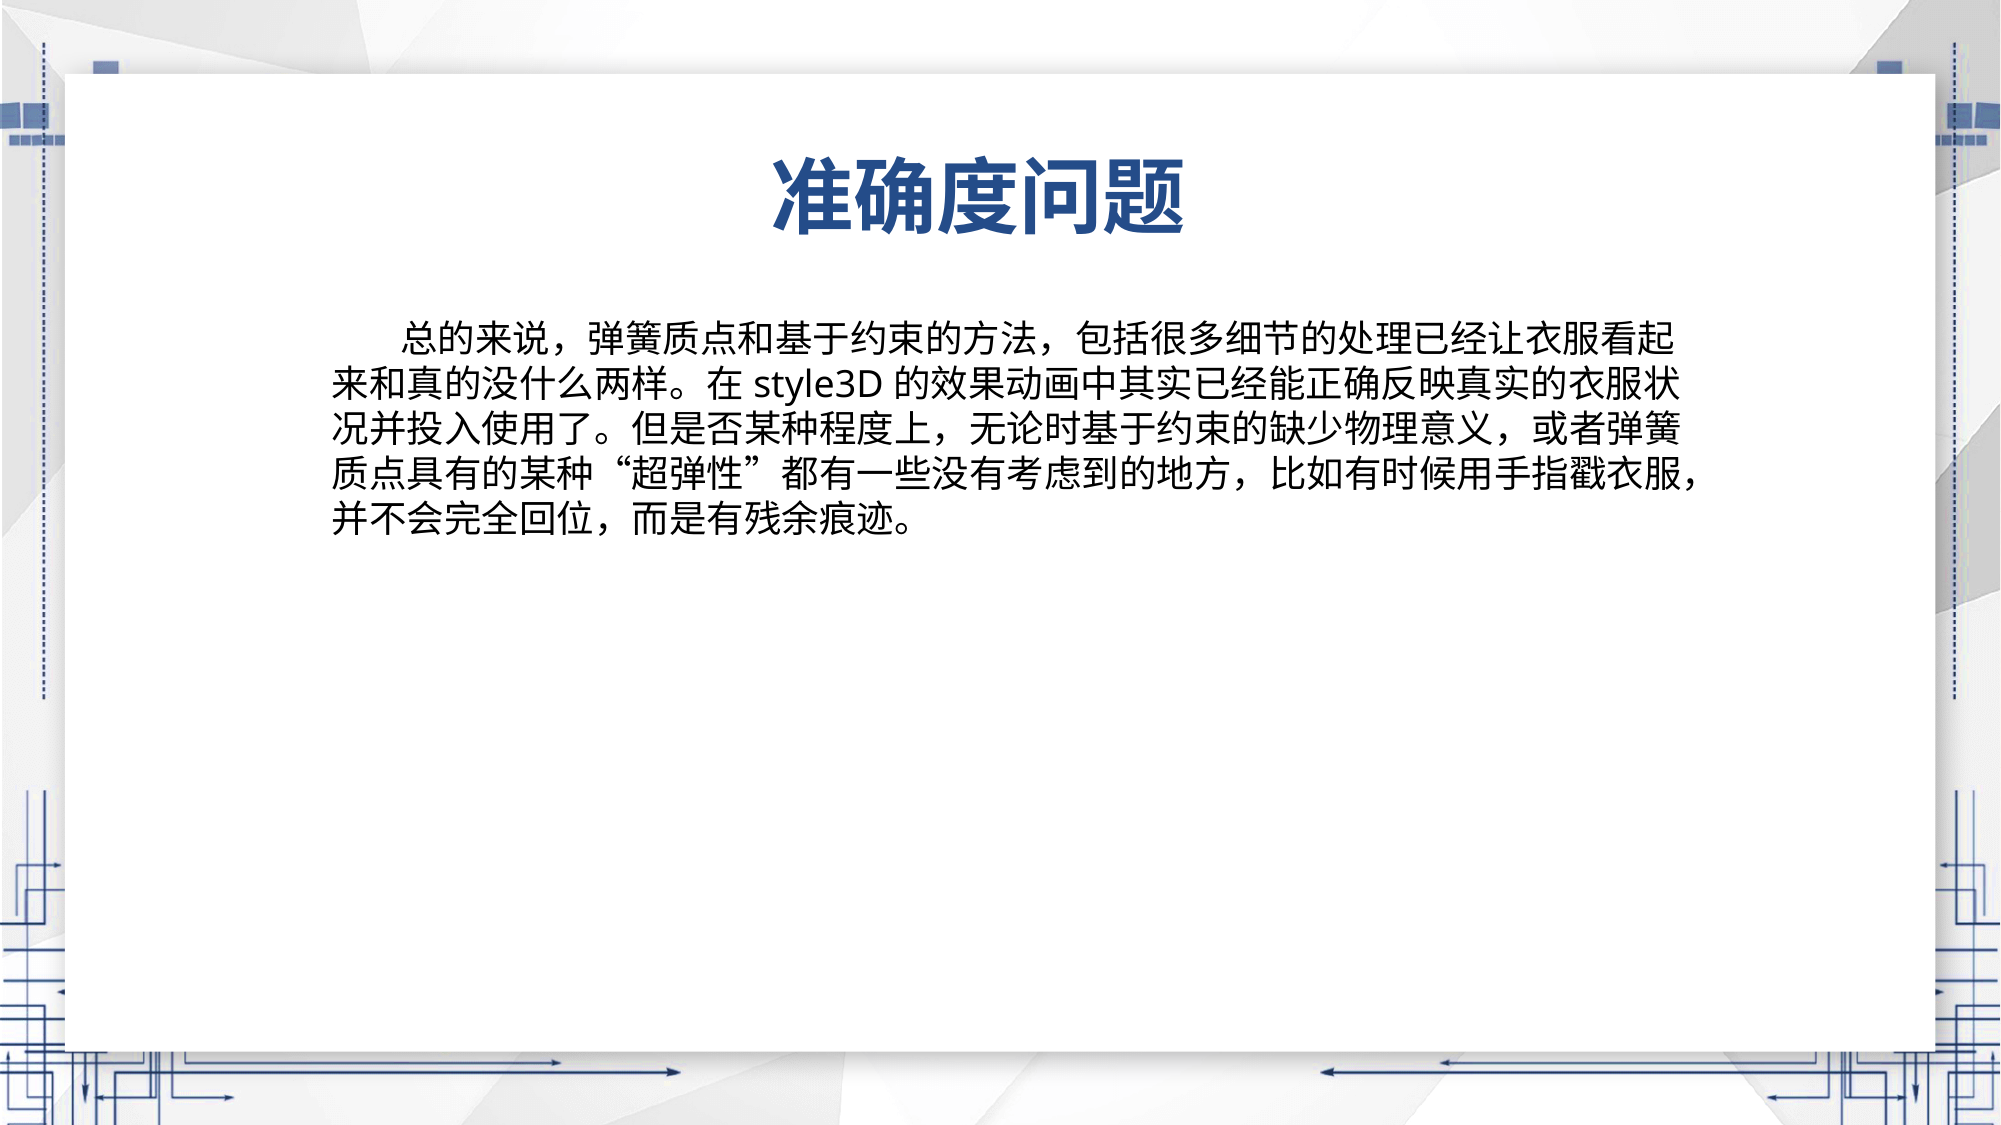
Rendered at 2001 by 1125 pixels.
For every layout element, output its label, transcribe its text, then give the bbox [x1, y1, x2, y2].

picture [0, 0, 2001, 1125]
text_box 准确度问题 [462, 136, 1494, 252]
text_box 总的来说，弹簧质点和基于约束的方法，包括很多细节的处理已经让衣服看起来和真的没什么两样。在style3D的效果动画中其实已经能正确反映真实的衣服状况并投入使用了。但是否某种程度上，无论时基于约束的缺少物理意义，或者弹簧质点具有的某种“超弹性”都有一些没有考虑到的地方，比如有时候用手指戳衣服，并不会完全回位，而是有残余痕迹。 [317, 307, 1702, 548]
